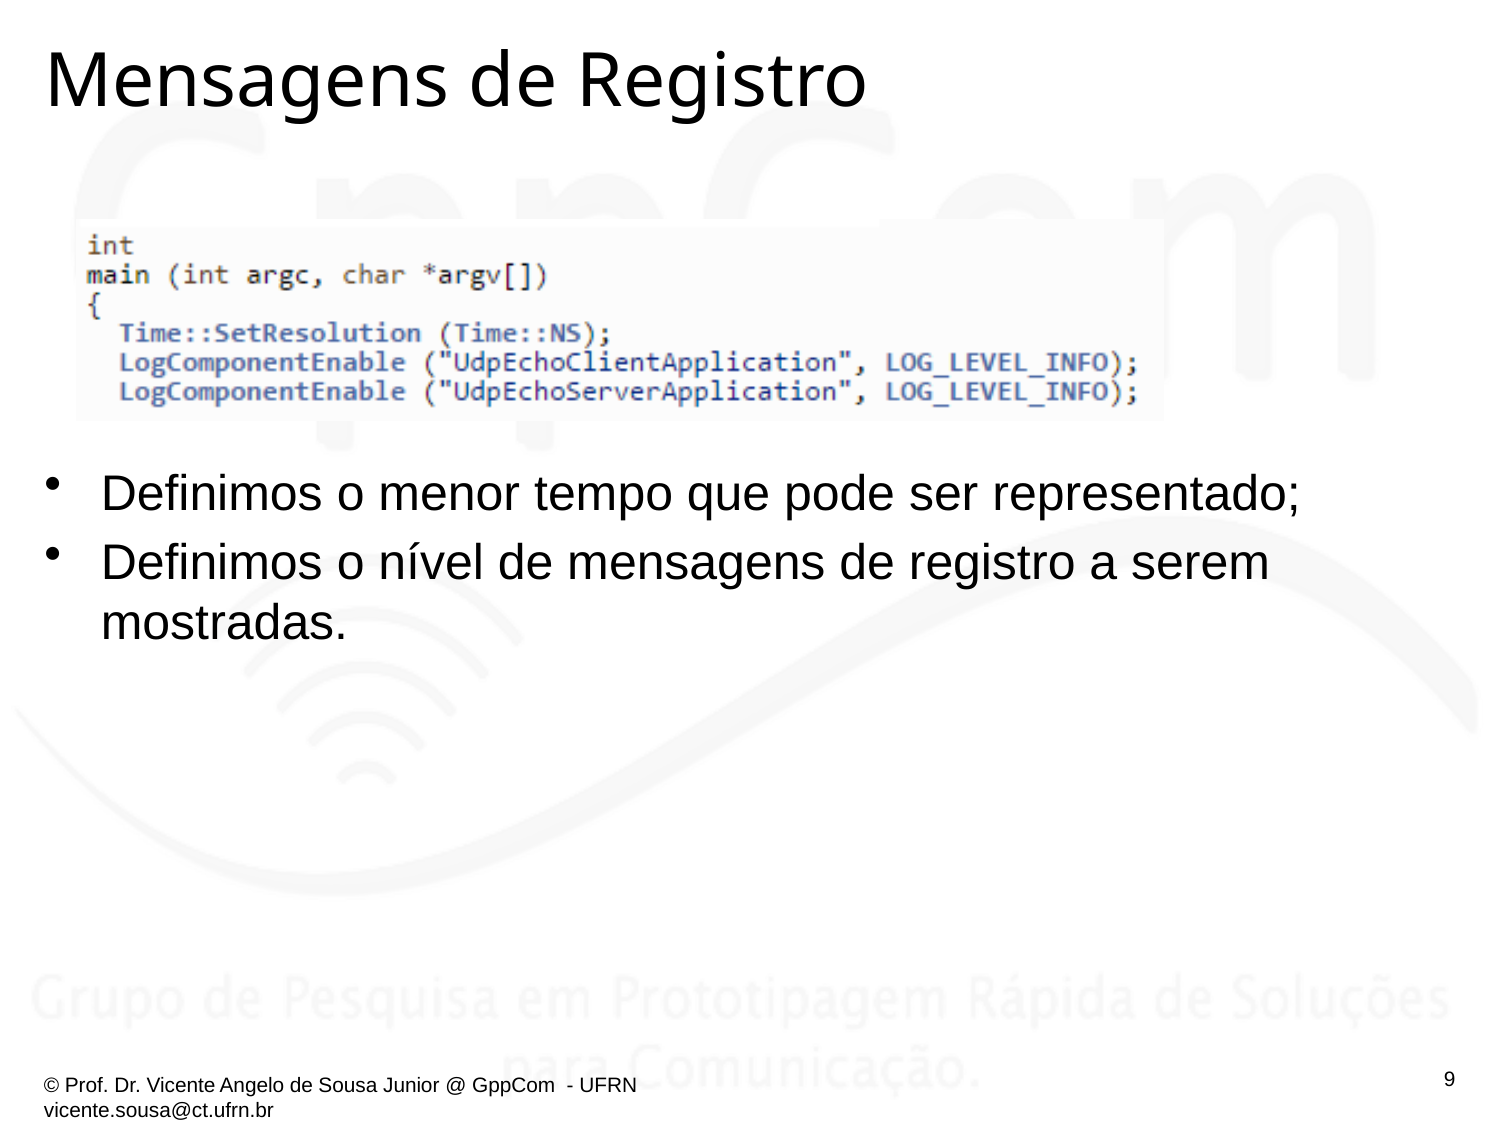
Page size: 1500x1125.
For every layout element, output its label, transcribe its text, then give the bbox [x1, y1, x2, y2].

picture [76, 219, 1164, 421]
title Mensagens de Registro [29, 7, 1393, 146]
list Definimos o menor tempo que pode ser representado; Definimos o nível de mensagens de registro a serem mostradas. [29, 172, 1438, 1036]
slide_number 9 [1257, 1058, 1471, 1107]
